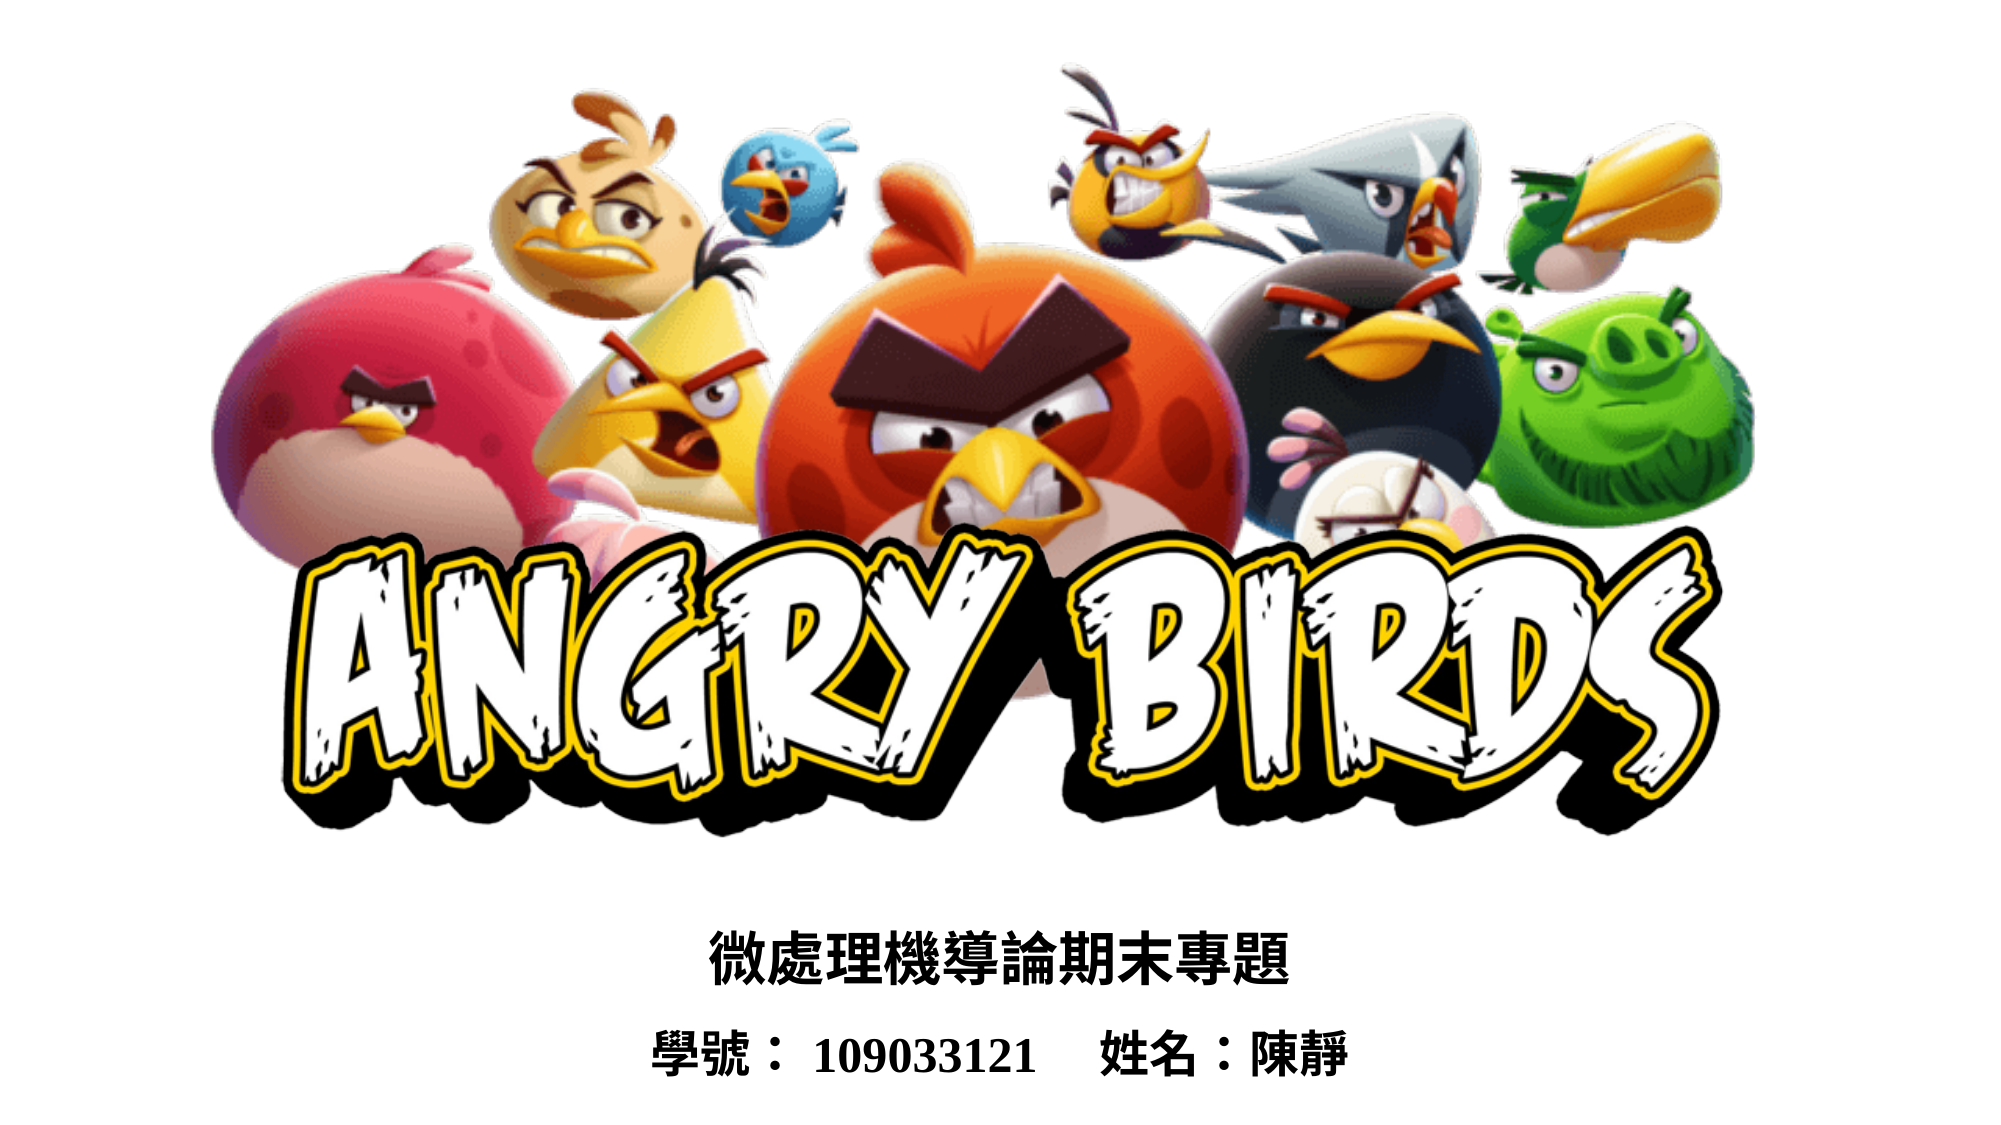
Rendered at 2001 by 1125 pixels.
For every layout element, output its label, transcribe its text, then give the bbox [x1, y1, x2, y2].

text_box 微處理機導論期末專題 學號：109033121 姓名：陳靜 [298, 879, 1702, 1090]
picture [64, 0, 1936, 848]
